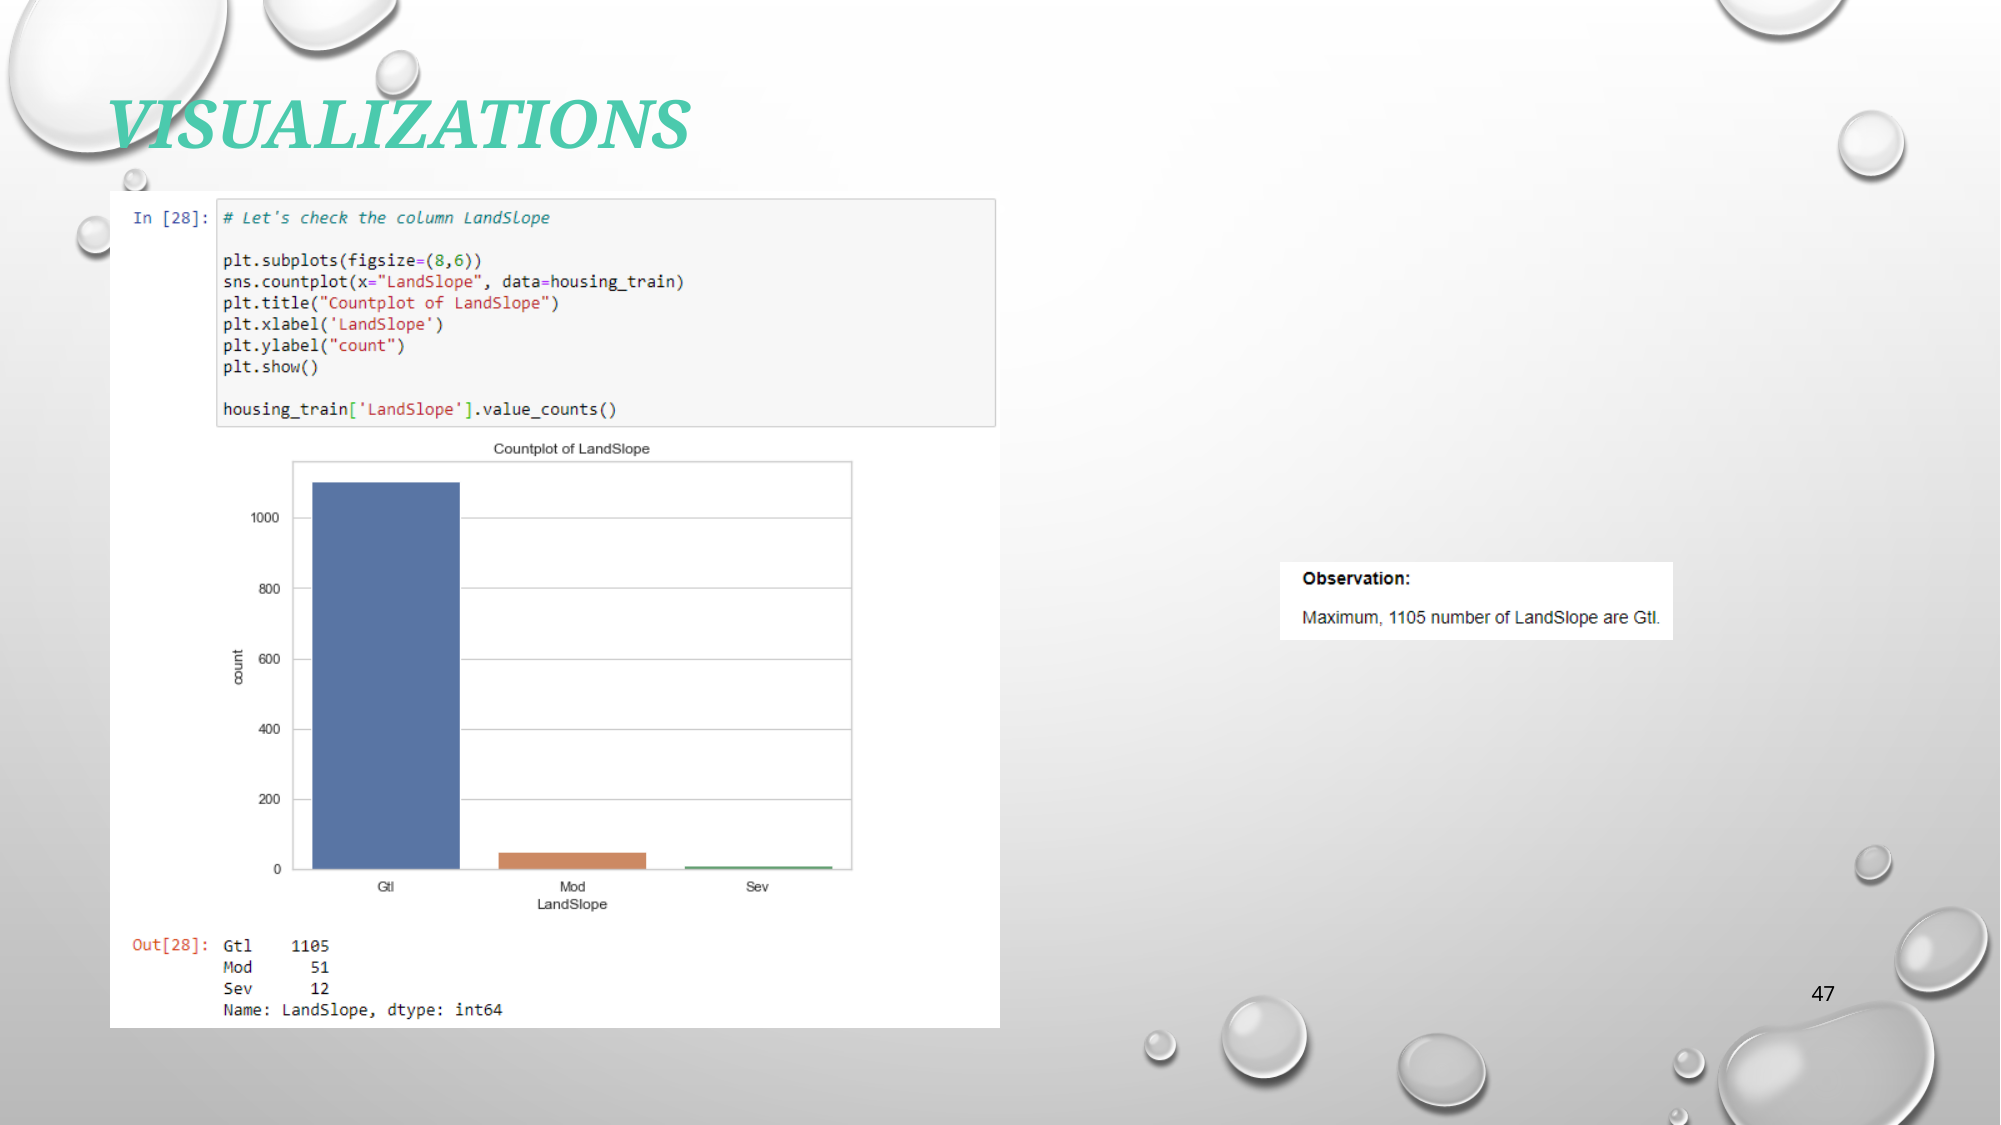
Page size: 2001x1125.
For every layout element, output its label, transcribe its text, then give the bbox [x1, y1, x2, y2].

slide_number 47 [1724, 965, 1851, 1025]
text_box VISUALIZATIONS [89, 74, 1673, 170]
picture [0, 0, 2000, 1125]
